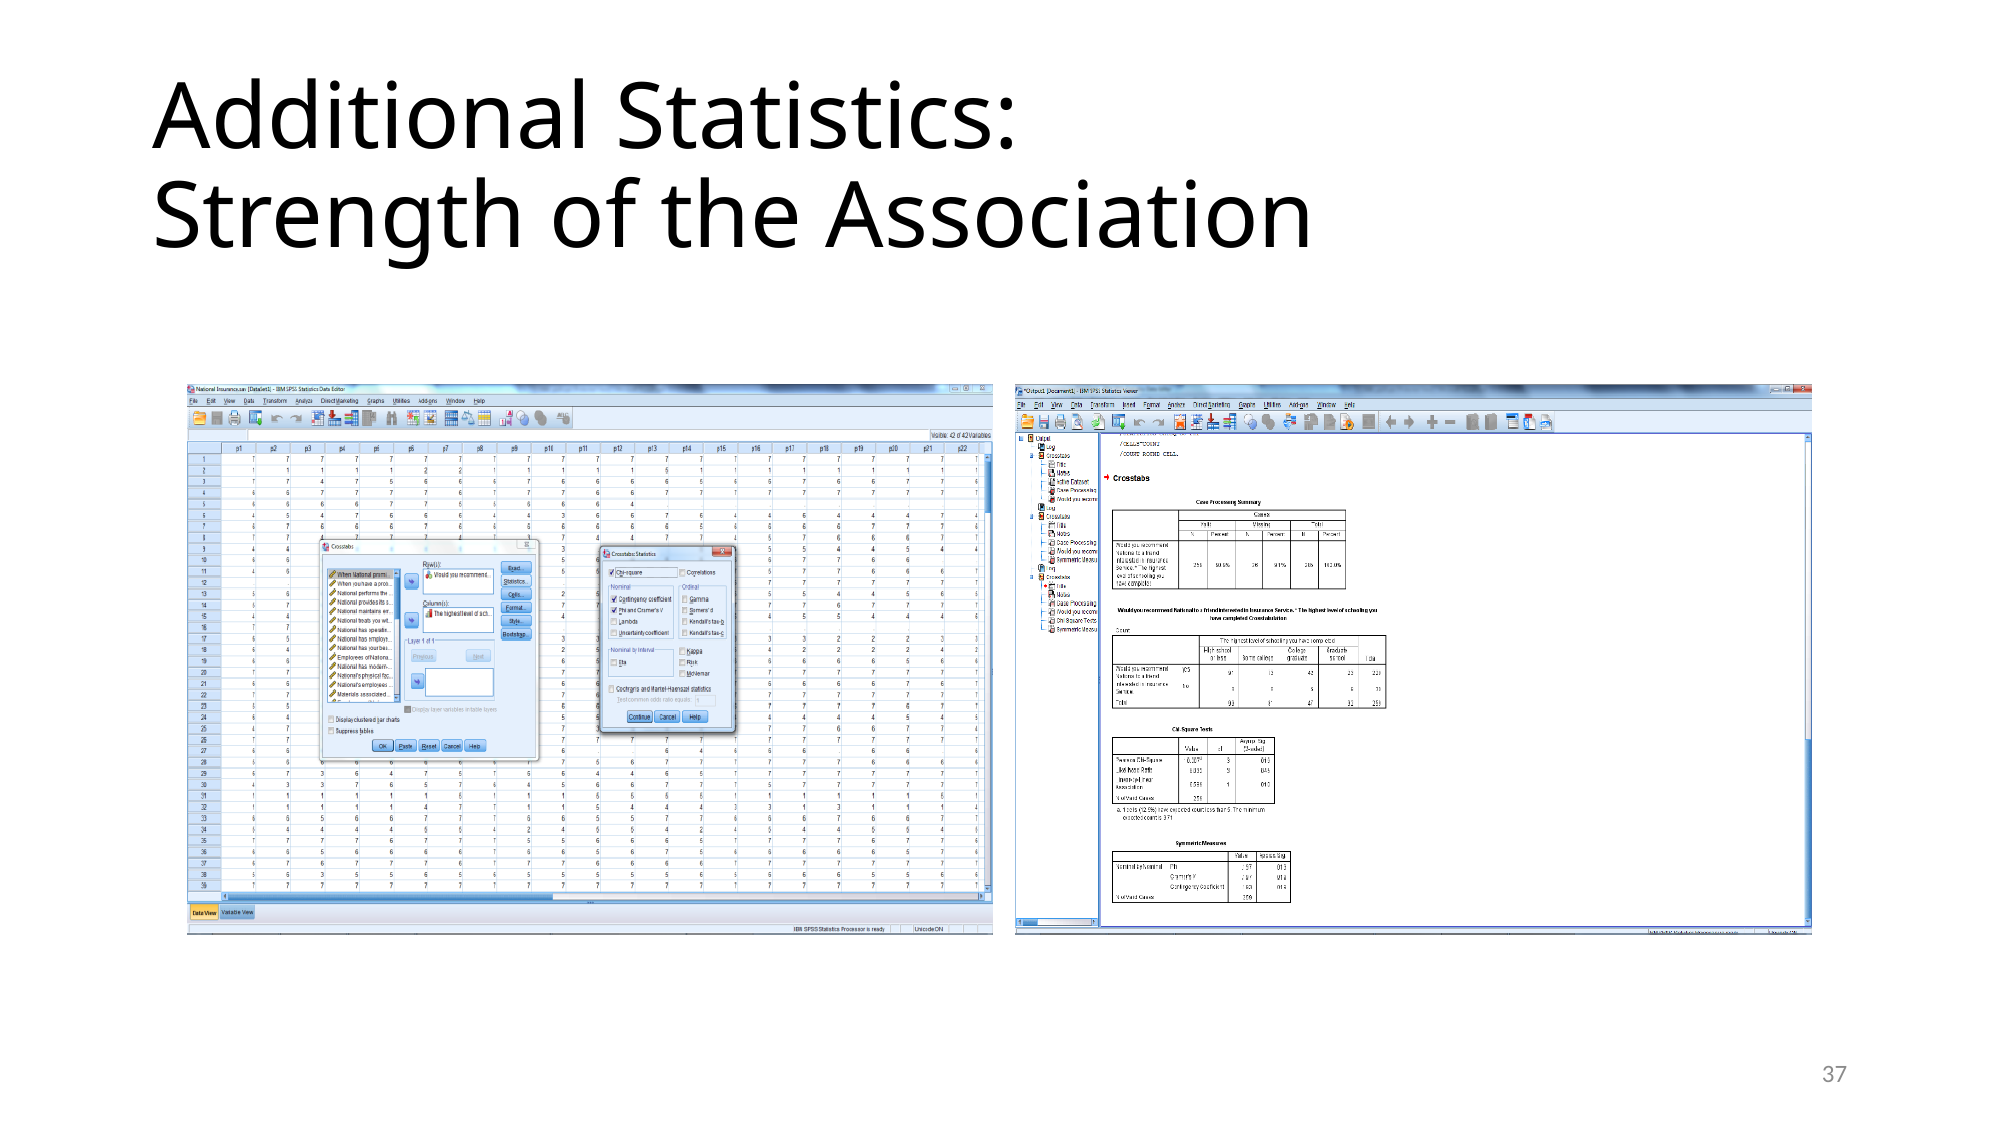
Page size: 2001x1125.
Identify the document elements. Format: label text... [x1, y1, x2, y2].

title Additional Statistics: Strength of the Association [137, 59, 1863, 278]
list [1015, 384, 1813, 935]
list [187, 384, 993, 935]
slide_number 37 [1412, 1042, 1863, 1103]
